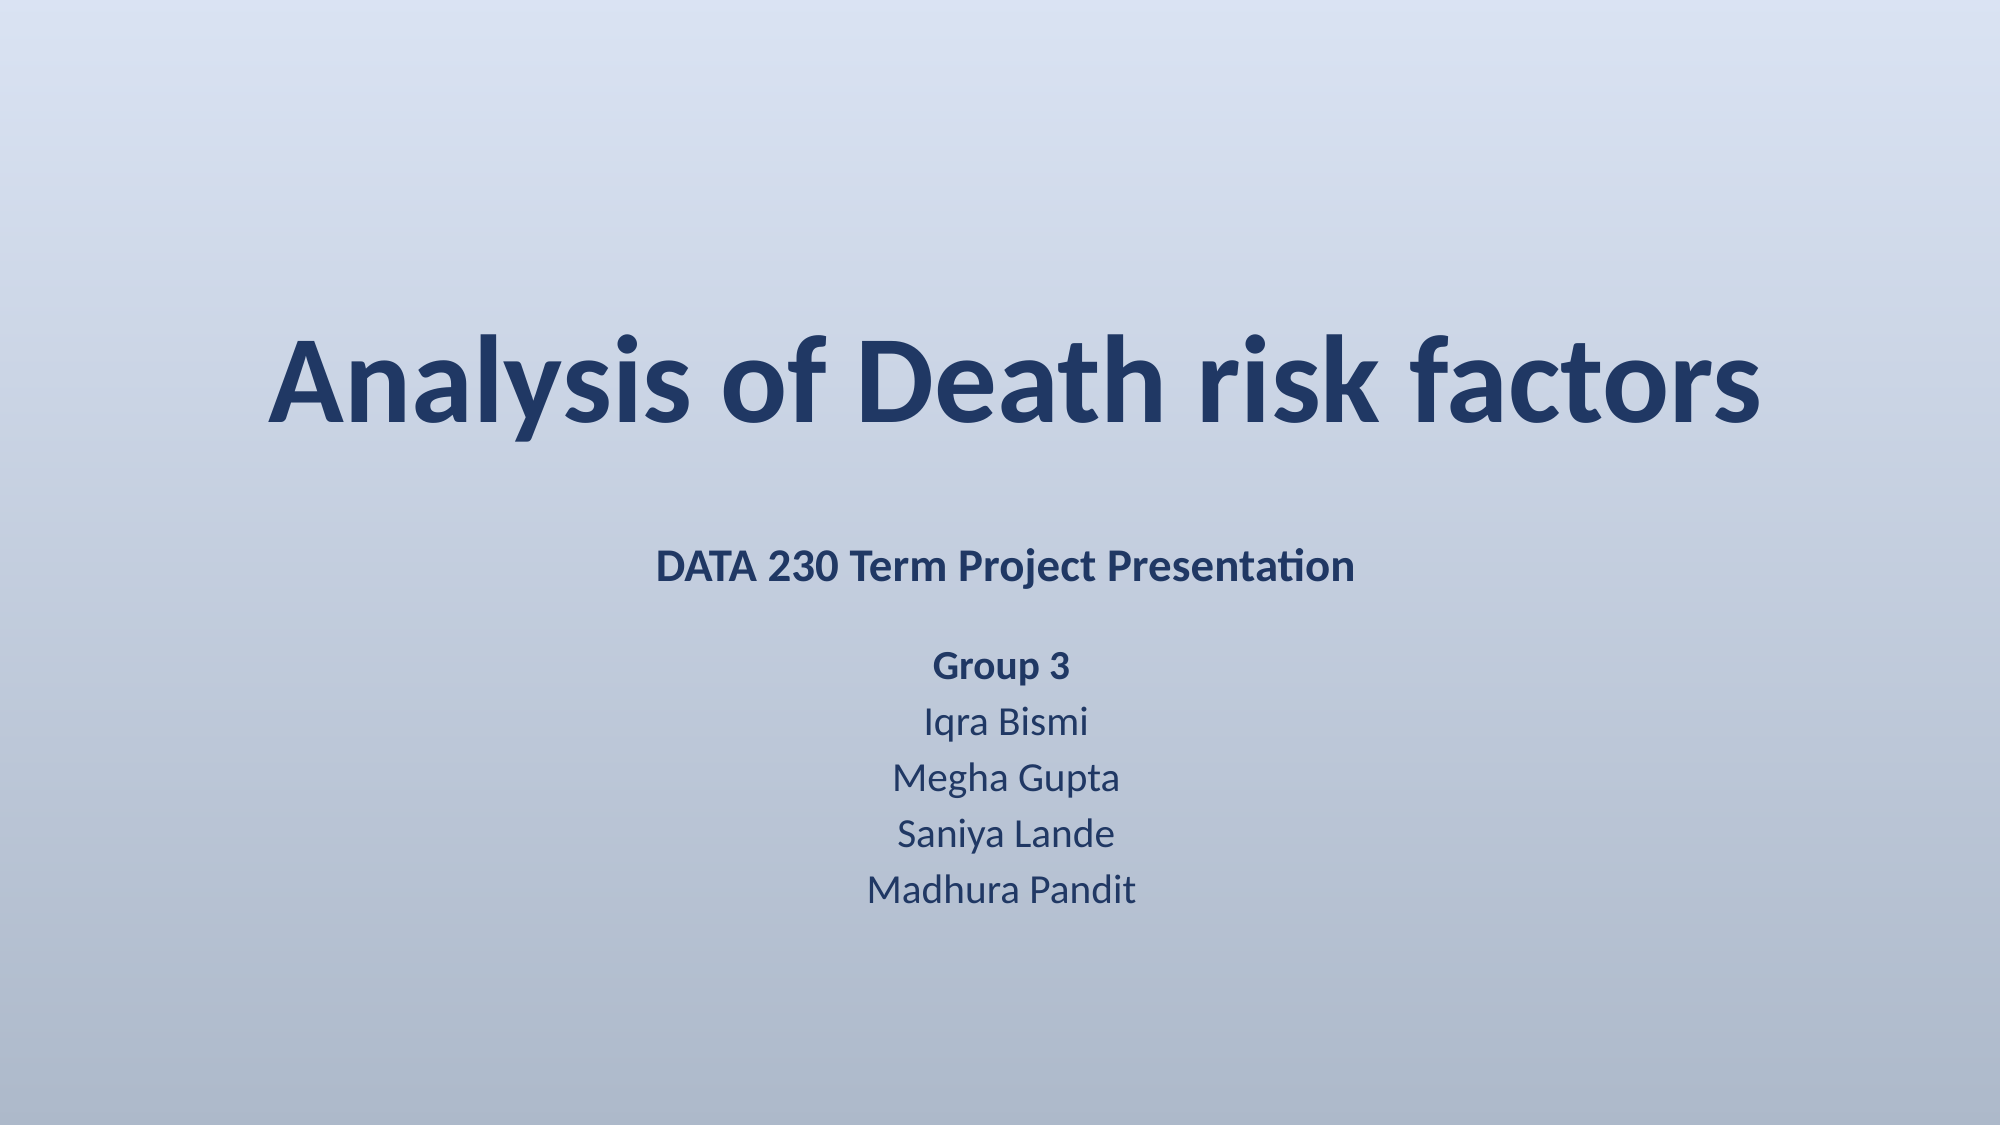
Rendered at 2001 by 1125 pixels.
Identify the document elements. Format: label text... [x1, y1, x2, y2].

title Analysis of Death risk factors [210, 65, 1822, 458]
subtitle DATA 230 Term Project Presentation Group 3 Iqra Bismi Megha Gupta Saniya Lande Madhura Pandit [231, 533, 1782, 925]
